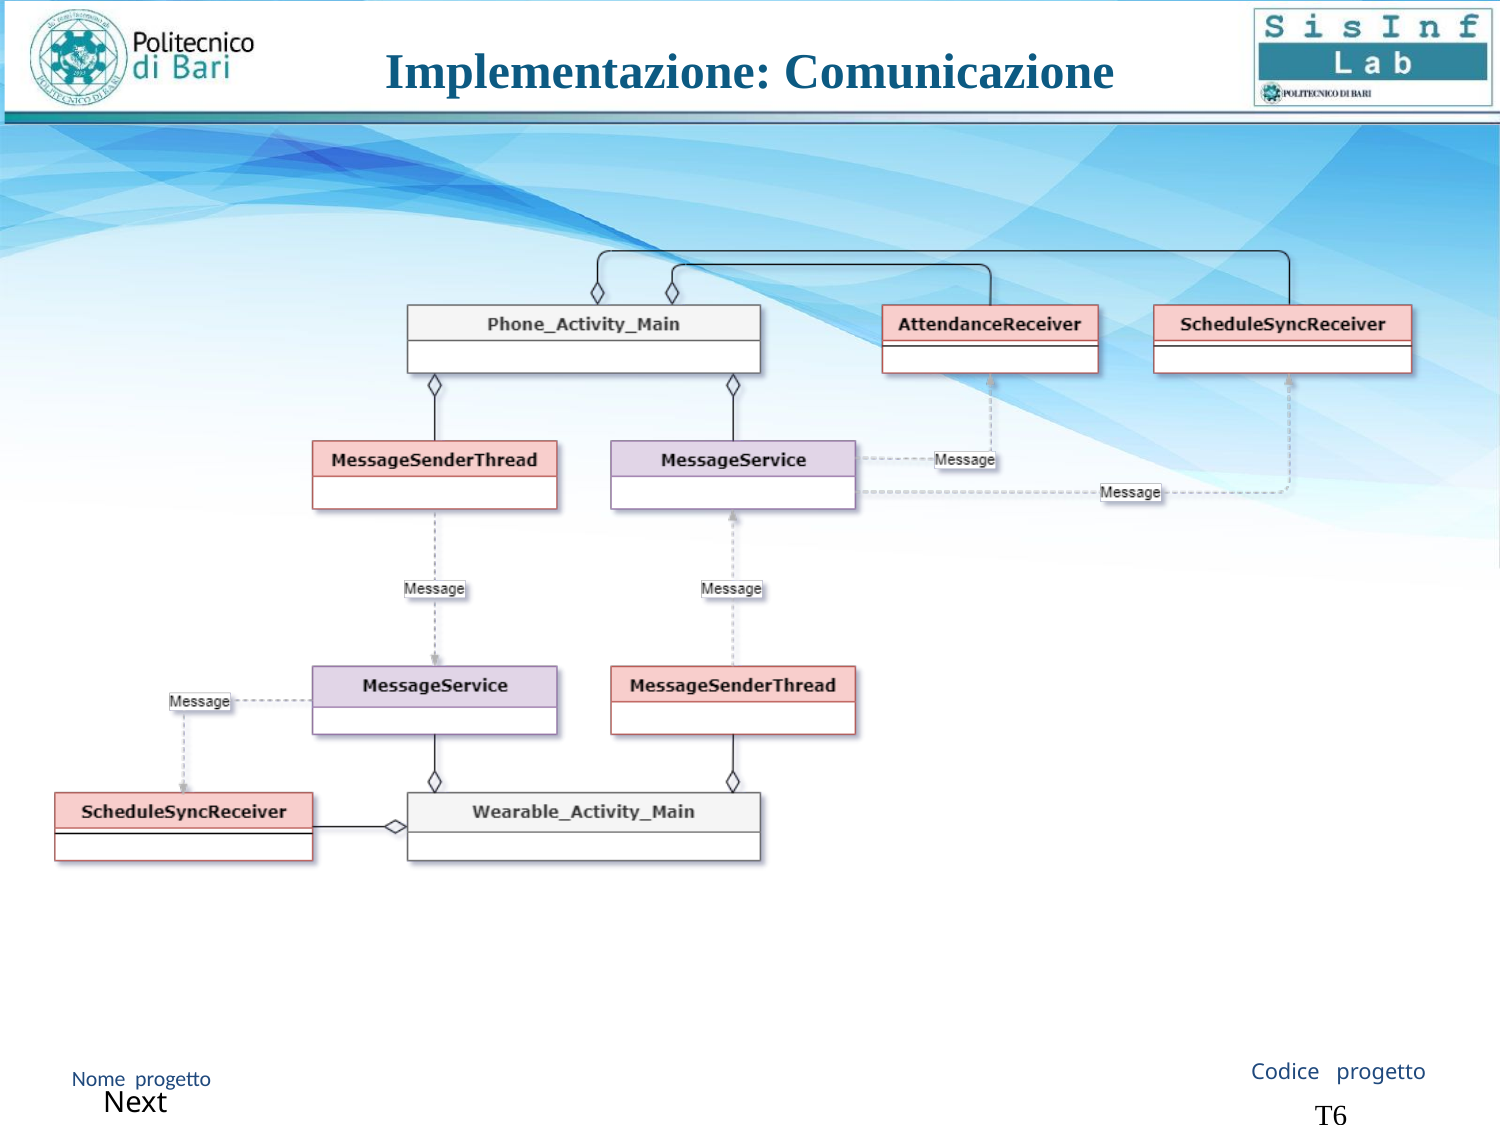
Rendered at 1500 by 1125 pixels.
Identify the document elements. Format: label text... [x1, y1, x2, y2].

text_box Next [88, 1076, 188, 1125]
text_box Implementazione: Comunicazione [342, 30, 1158, 106]
text_box Codice progetto [1251, 1061, 1444, 1084]
text_box T6 [1251, 1088, 1412, 1125]
picture [0, 0, 1500, 1125]
text_box Nome progetto [71, 1067, 247, 1091]
text_box [4, 1, 1500, 125]
text_box [4, 1061, 1500, 1125]
